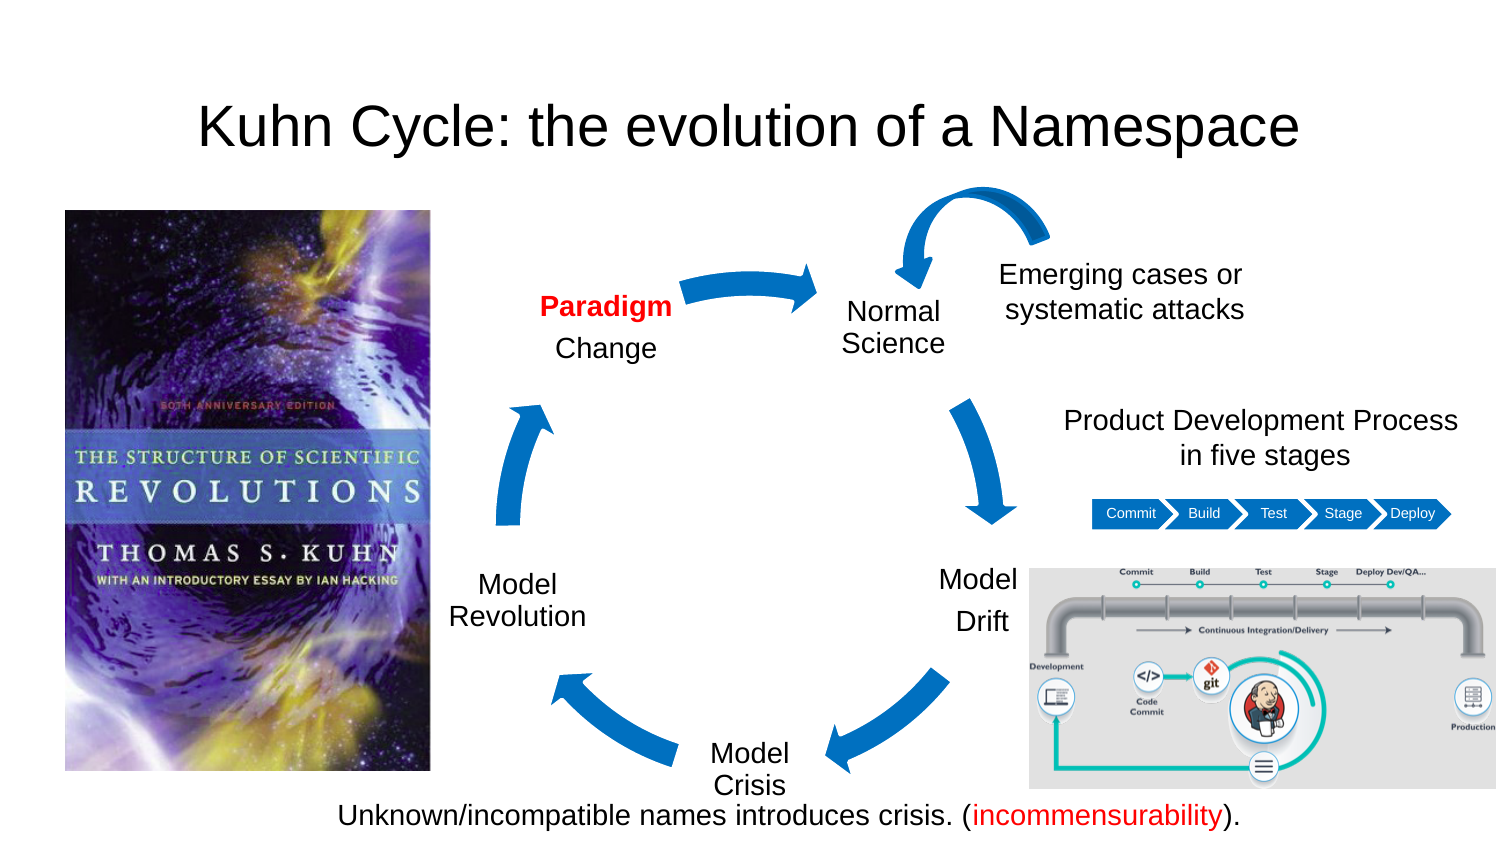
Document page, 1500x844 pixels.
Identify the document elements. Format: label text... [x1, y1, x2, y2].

picture [64, 210, 431, 771]
picture [1028, 567, 1497, 790]
title Kuhn Cycle: the evolution of a Namespace [51, 72, 1449, 167]
text_box Product Development Process in five stages [1190, 394, 1483, 479]
text_box Unknown/incompatible names introduces crisis. (incommensurability). [1190, 797, 1256, 839]
text_box Emerging cases or systematic attacks [1190, 255, 1252, 326]
text_box [906, 189, 1049, 248]
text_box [1089, 479, 1455, 549]
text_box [315, 249, 1184, 844]
